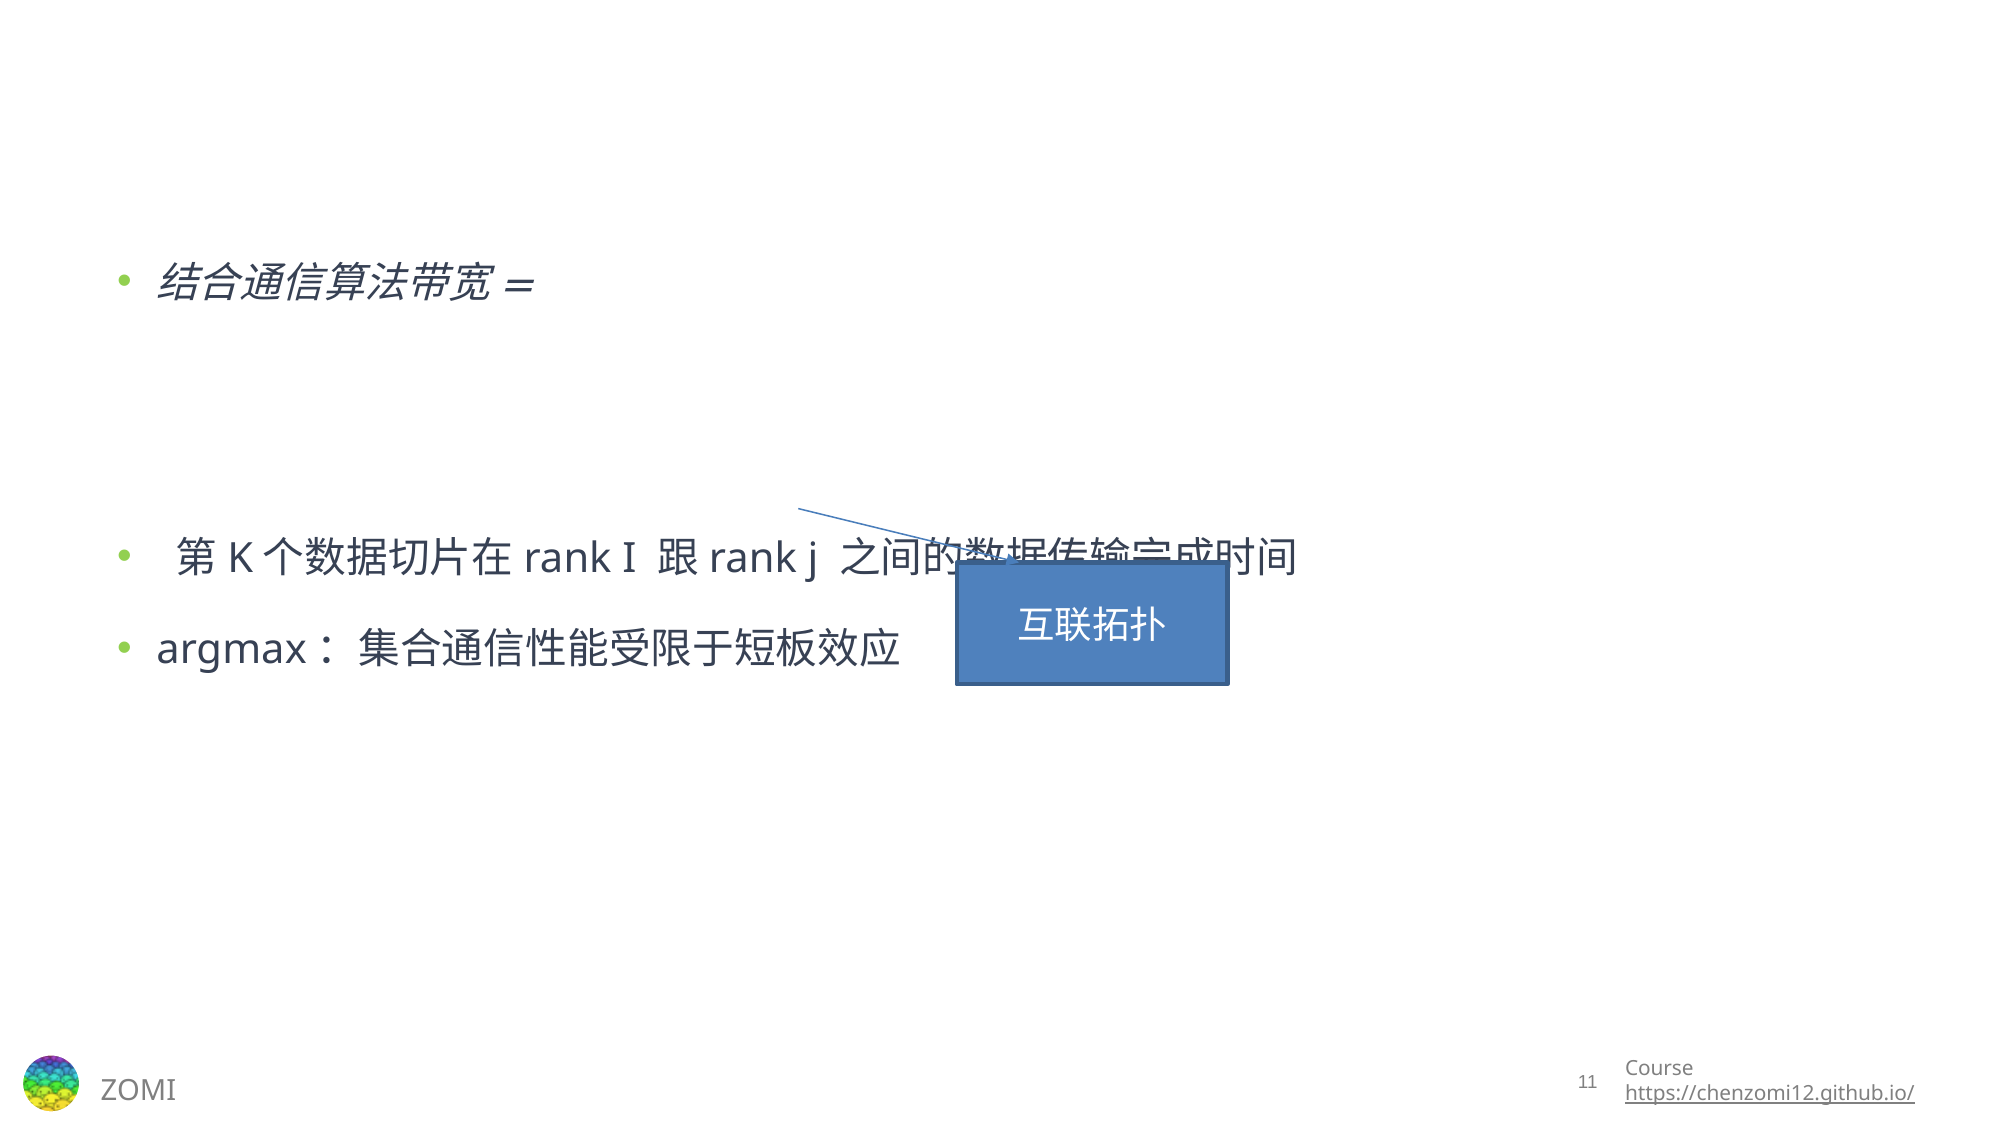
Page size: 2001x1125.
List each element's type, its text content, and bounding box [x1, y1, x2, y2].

text_box 互联拓扑 [955, 560, 1230, 686]
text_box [797, 508, 1020, 563]
picture [24, 1056, 78, 1111]
